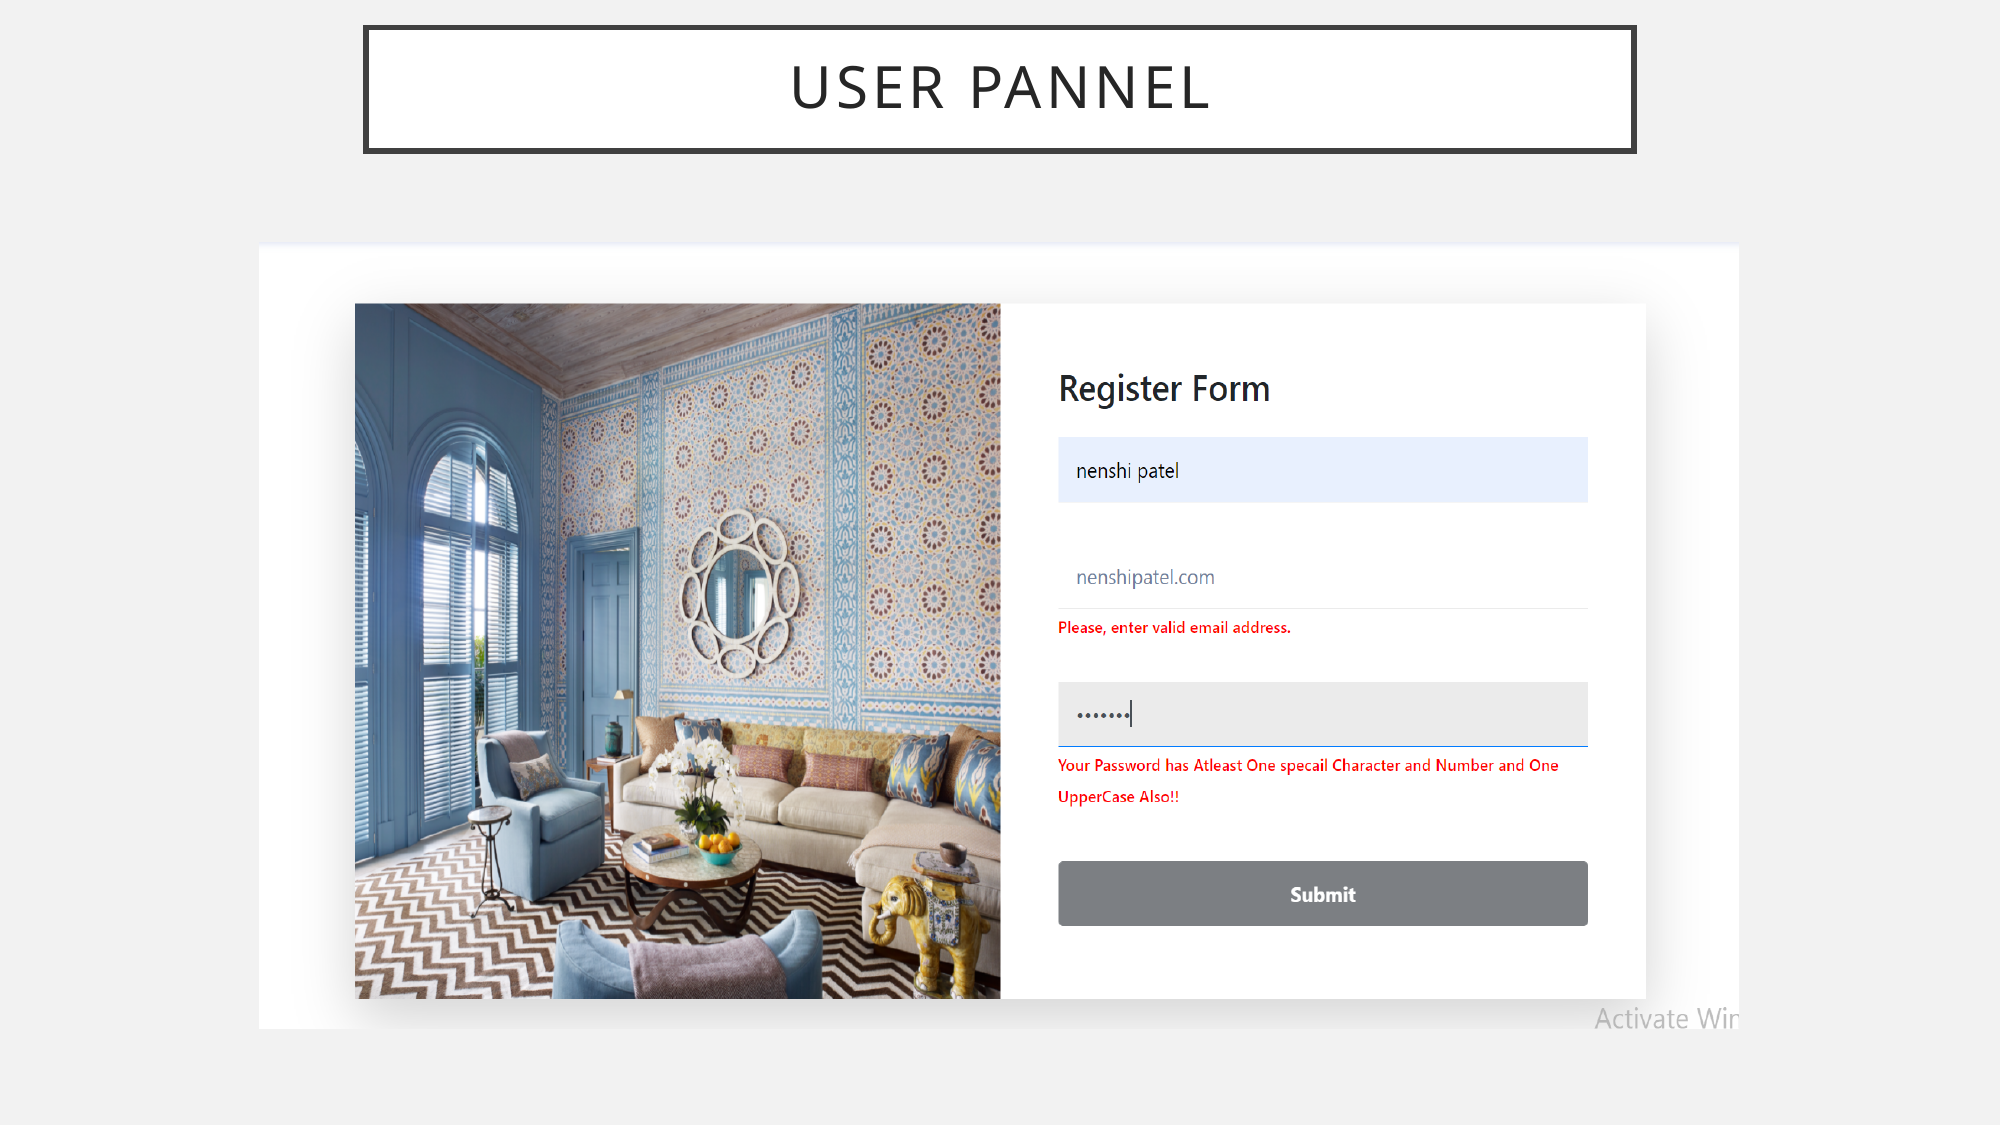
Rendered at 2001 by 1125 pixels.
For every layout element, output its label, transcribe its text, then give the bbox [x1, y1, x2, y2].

title User Pannel [363, 25, 1637, 154]
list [259, 242, 1739, 1029]
